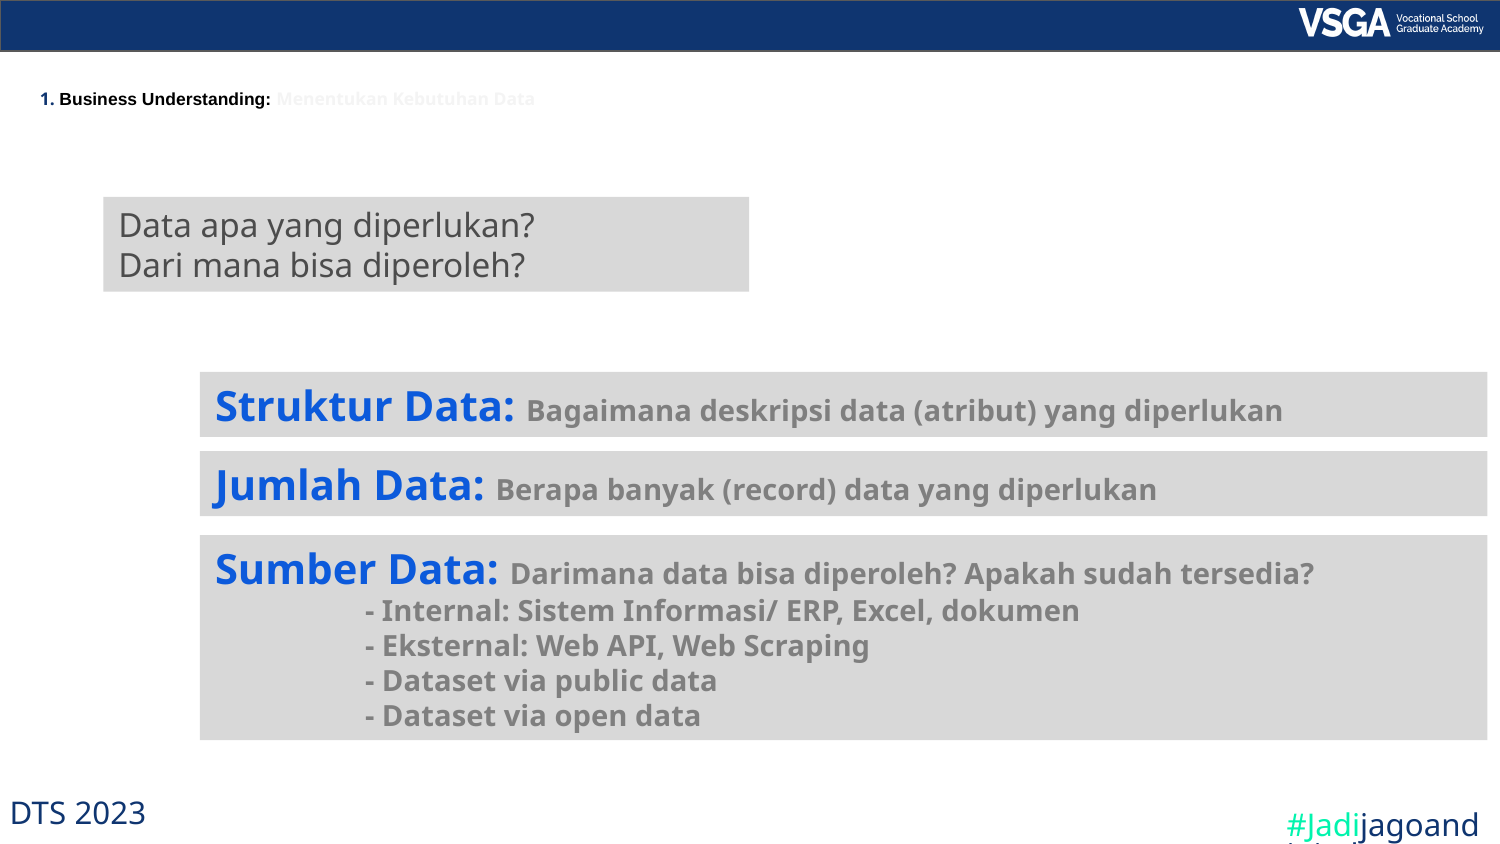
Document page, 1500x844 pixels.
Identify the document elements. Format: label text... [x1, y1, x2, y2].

text_box Sumber Data: Darimana data bisa diperoleh? Apakah sudah tersedia? - Internal: Sistem Informasi/ ERP, Excel, dokumen - Eksternal: Web API, Web Scraping - Dataset via public data - Dataset via open data [199, 535, 1488, 741]
text_box #Jadijagoandigital [1271, 797, 1500, 830]
text_box [0, 0, 1279, 52]
text_box Jumlah Data: Berapa banyak (record) data yang diperlukan [199, 451, 1488, 517]
title 1. Business Understanding: Menentukan Kebutuhan Data [24, 72, 1491, 167]
text_box Struktur Data: Bagaimana deskripsi data (atribut) yang diperlukan [199, 371, 1488, 437]
text_box Data apa yang diperlukan? Dari mana bisa diperoleh? [103, 196, 750, 292]
text_box DTS 2023 [0, 785, 608, 818]
picture [1284, 0, 1499, 79]
